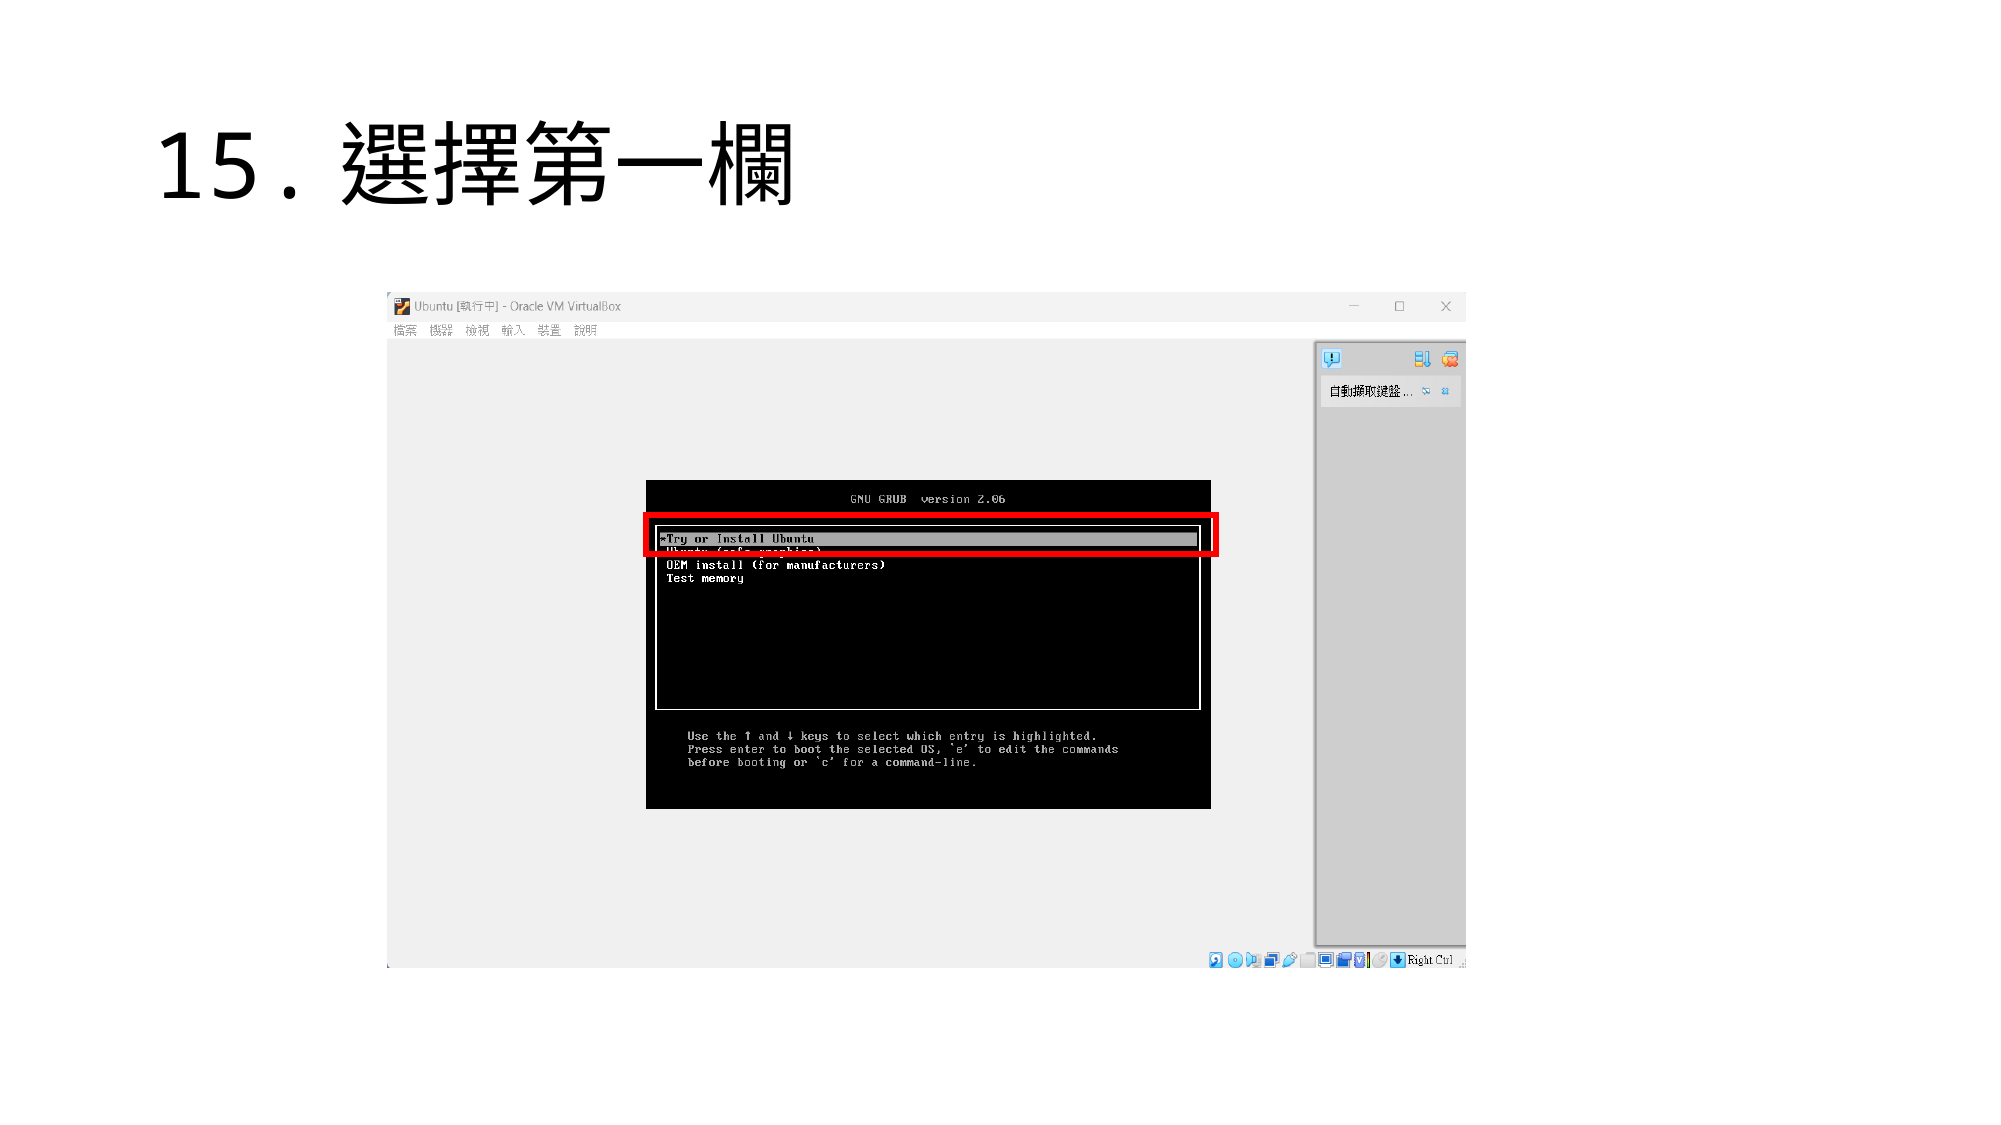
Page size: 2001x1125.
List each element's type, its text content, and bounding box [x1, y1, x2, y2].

title 15.選擇第一欄 [137, 59, 1863, 278]
picture [387, 292, 1466, 968]
